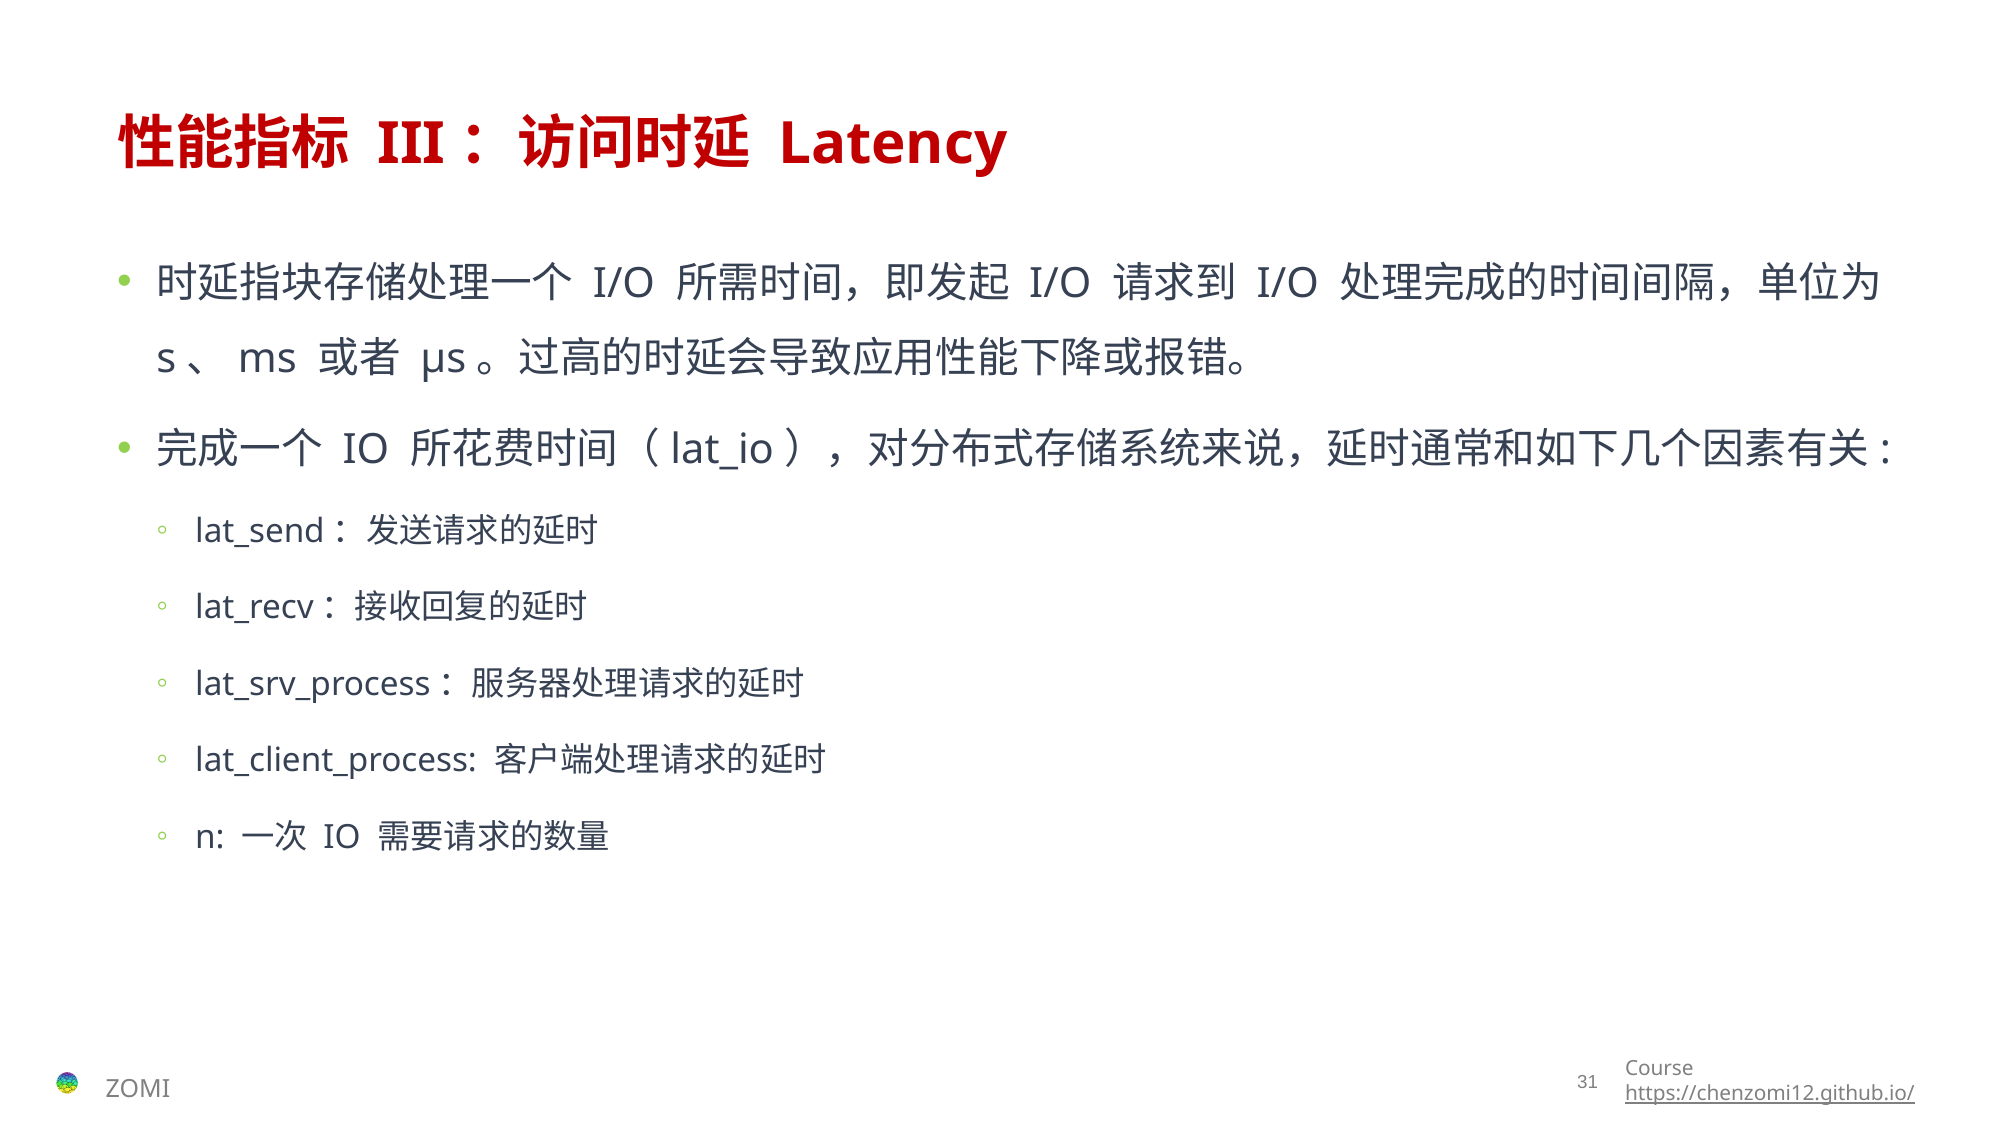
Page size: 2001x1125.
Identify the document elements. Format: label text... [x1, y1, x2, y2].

title 性能指标 III：访问时延 Latency [102, 91, 1901, 189]
picture [57, 1073, 77, 1093]
